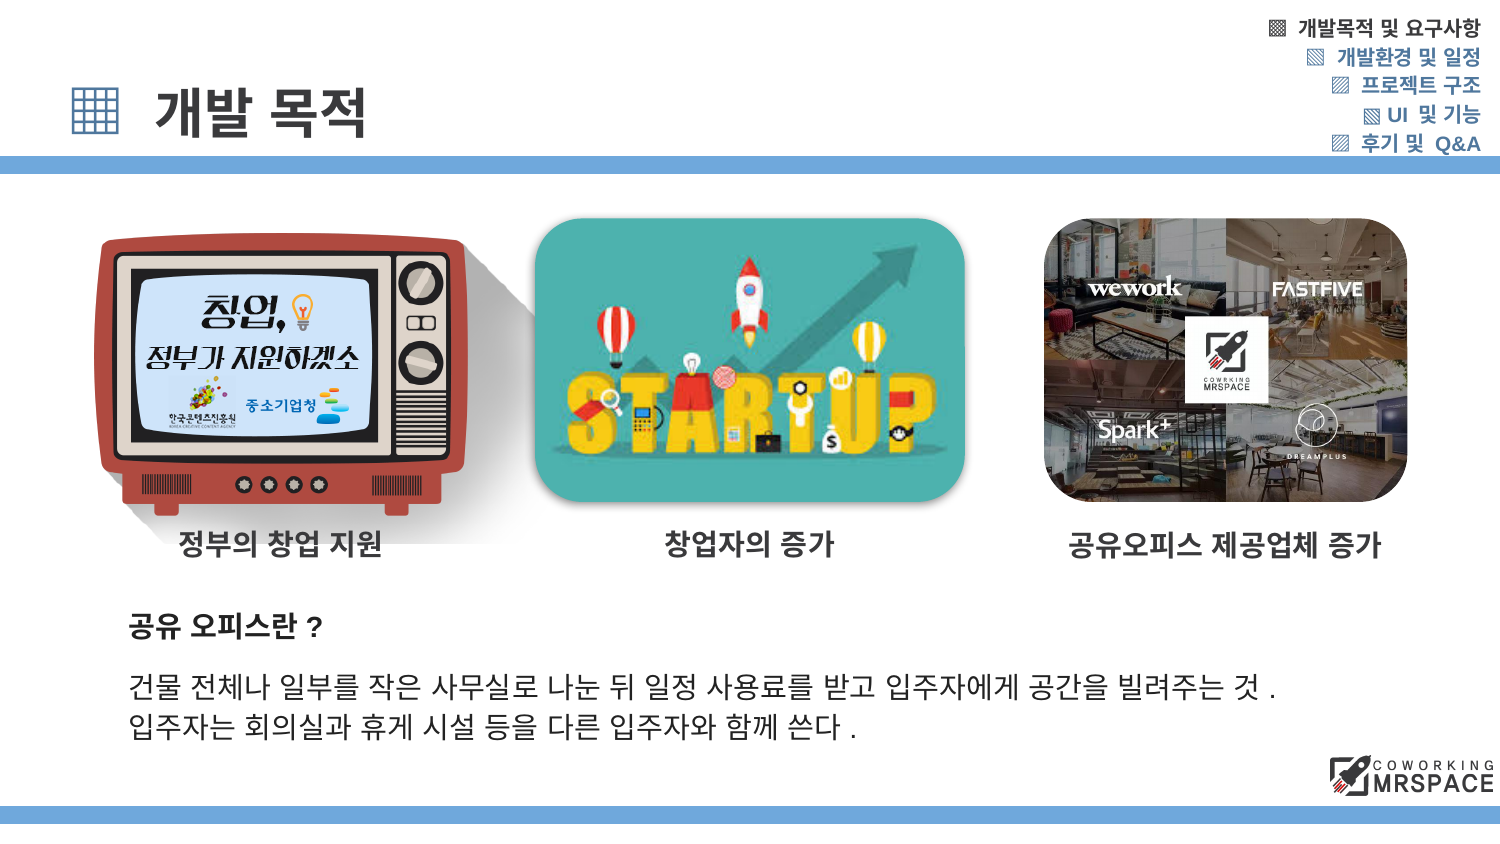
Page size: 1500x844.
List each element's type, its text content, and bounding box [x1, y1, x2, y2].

text_box ▩ 개발목적 및 요구사항 ▧ 개발환경 및 일정 ▨ 프로젝트 구조 ▧ UI 및 기능 ▨ 후기 및 Q&A [999, 0, 1497, 167]
text_box [0, 157, 1500, 174]
title ▦ 개발 목적 [51, 60, 999, 155]
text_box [1036, 218, 1415, 571]
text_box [0, 755, 1500, 824]
text_box 공유 오피스란? 건물 전체나 일부를 작은 사무실로 나눈 뒤 일정 사용료를 받고 입주자에게 공간을 빌려주는 것. 입주자는 회의실과 휴게 시설 등을 다른 입주자와 함께 쓴다. [113, 588, 1401, 753]
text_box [87, 223, 529, 569]
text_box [534, 218, 965, 569]
